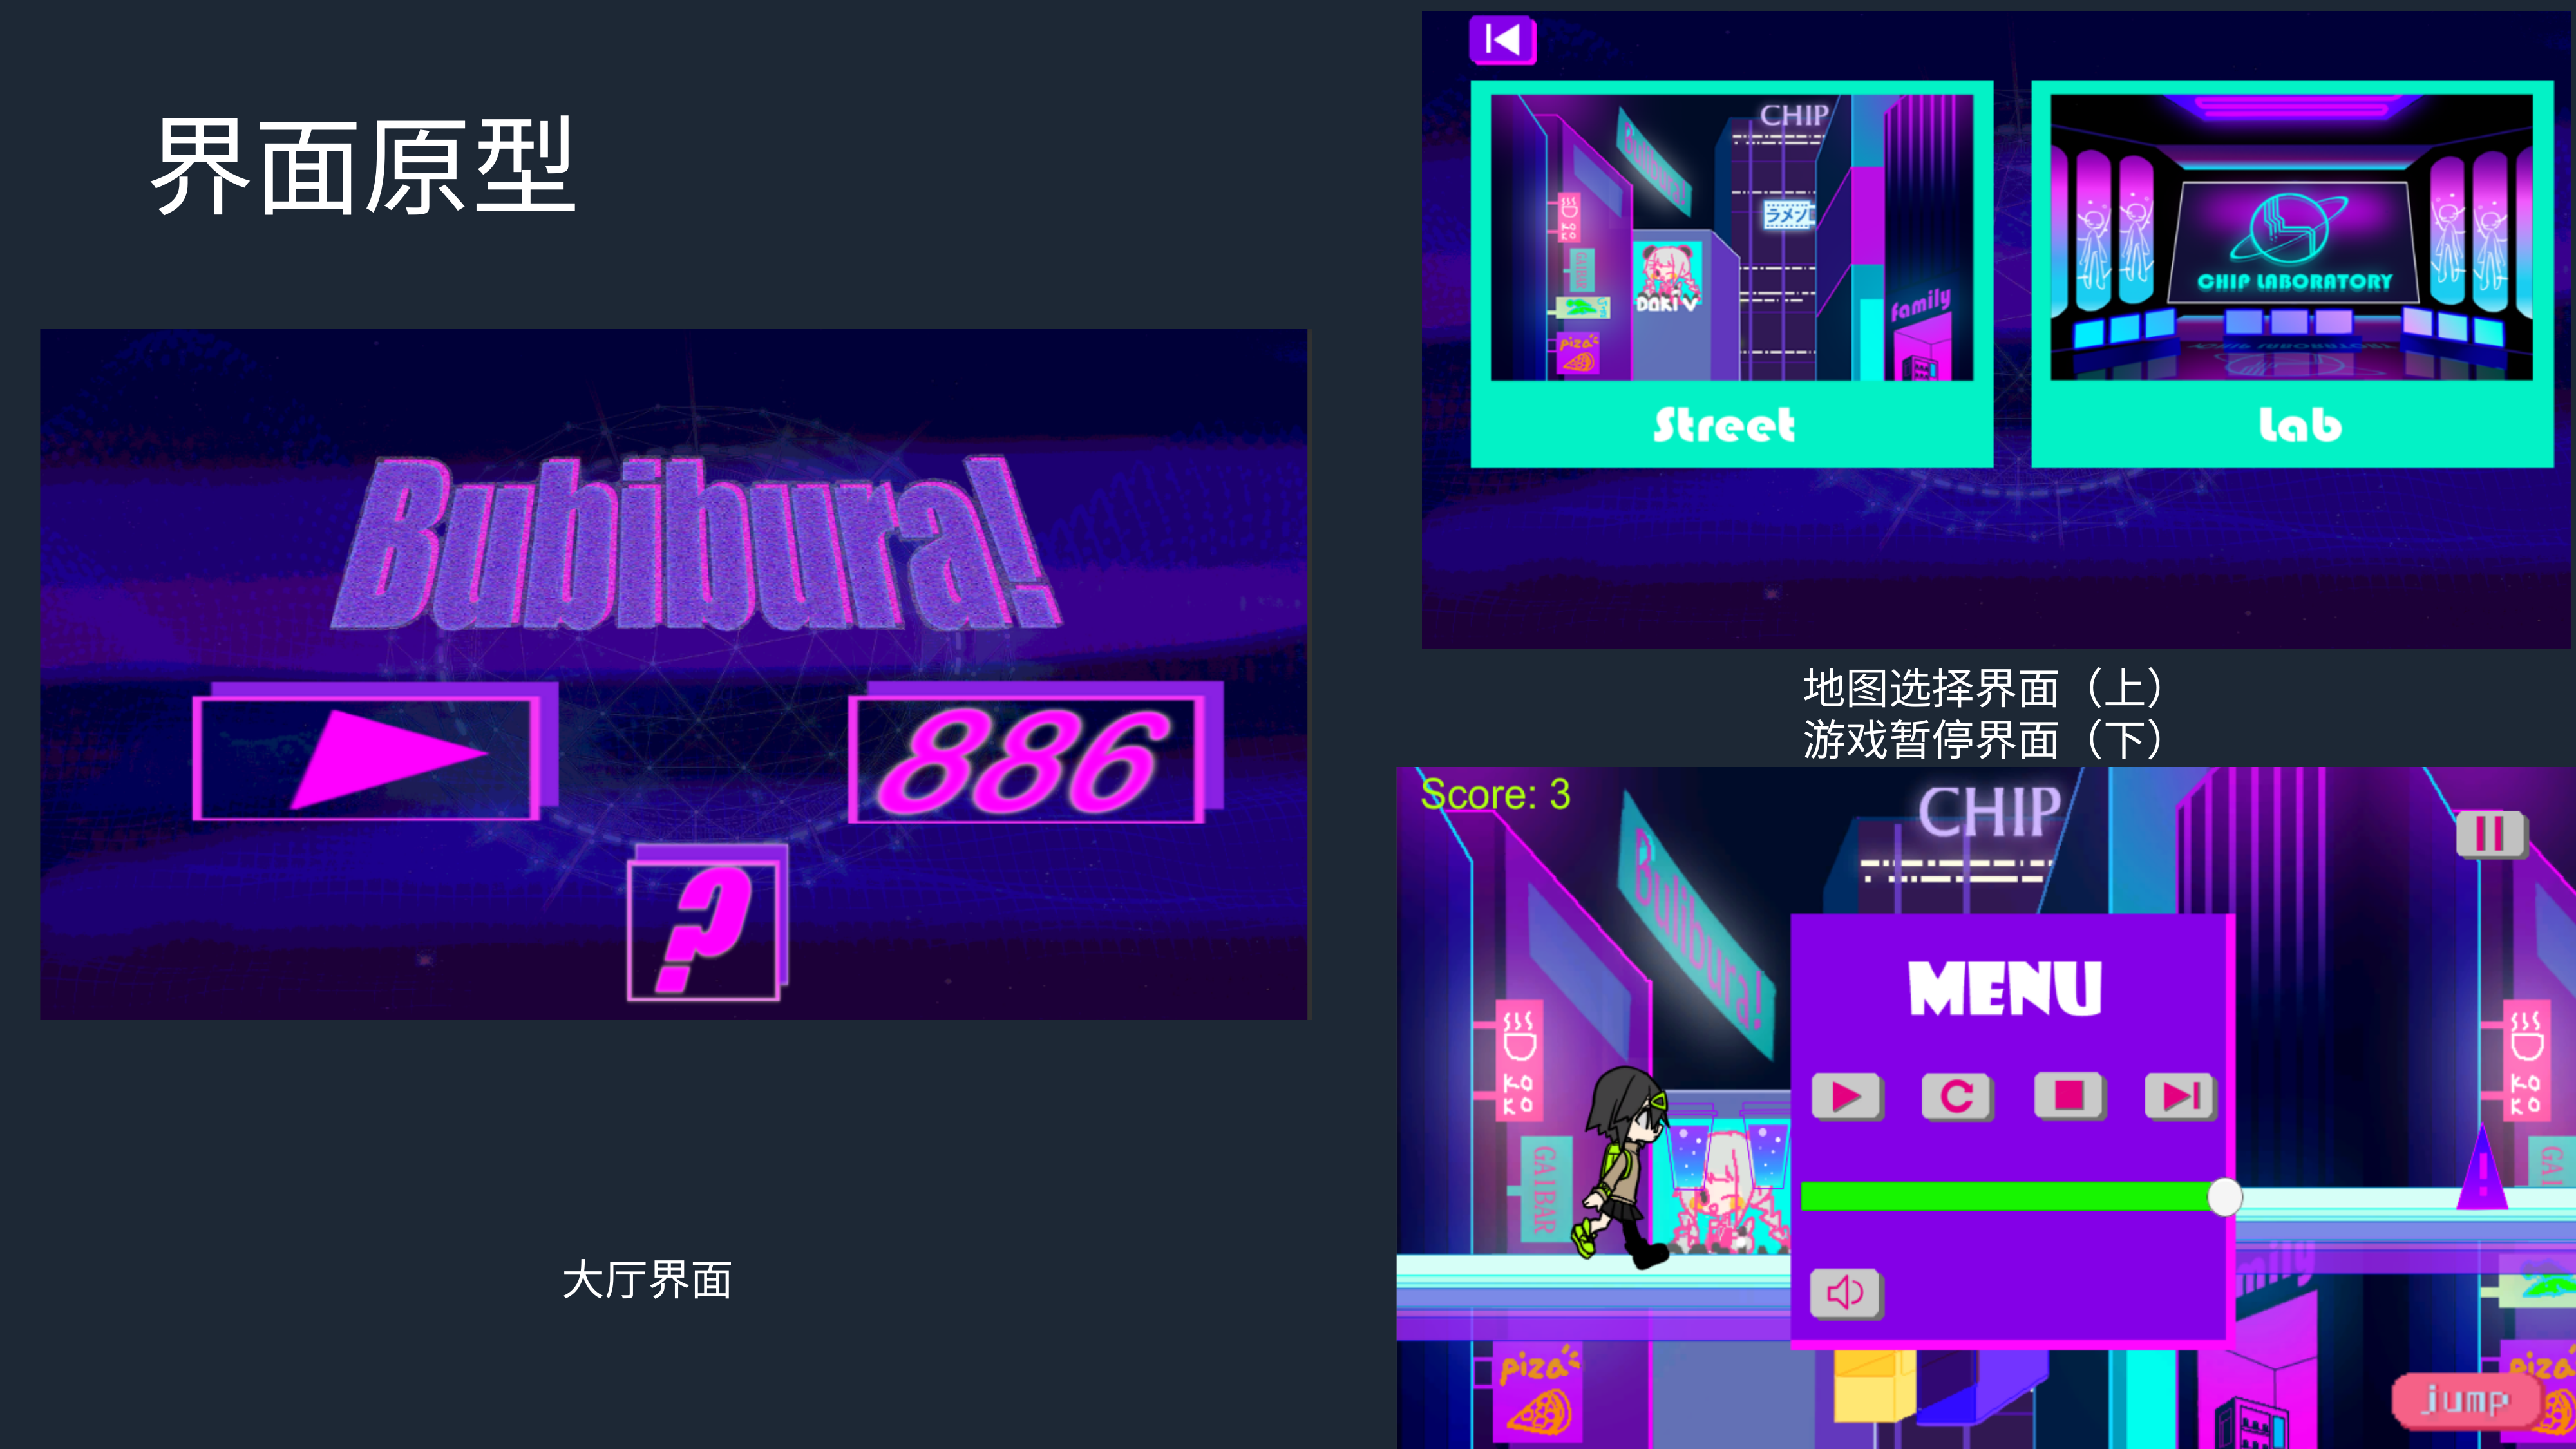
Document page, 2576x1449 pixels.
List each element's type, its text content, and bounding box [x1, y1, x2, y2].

text_box 地图选择界面（上） 游戏暂停界面（下） [1775, 656, 2218, 766]
picture [1396, 767, 2576, 1449]
text_box 大厅界面 [394, 1247, 902, 1309]
picture [1421, 10, 2571, 649]
text_box 界面原型 [146, 97, 581, 229]
picture [40, 329, 1313, 1020]
